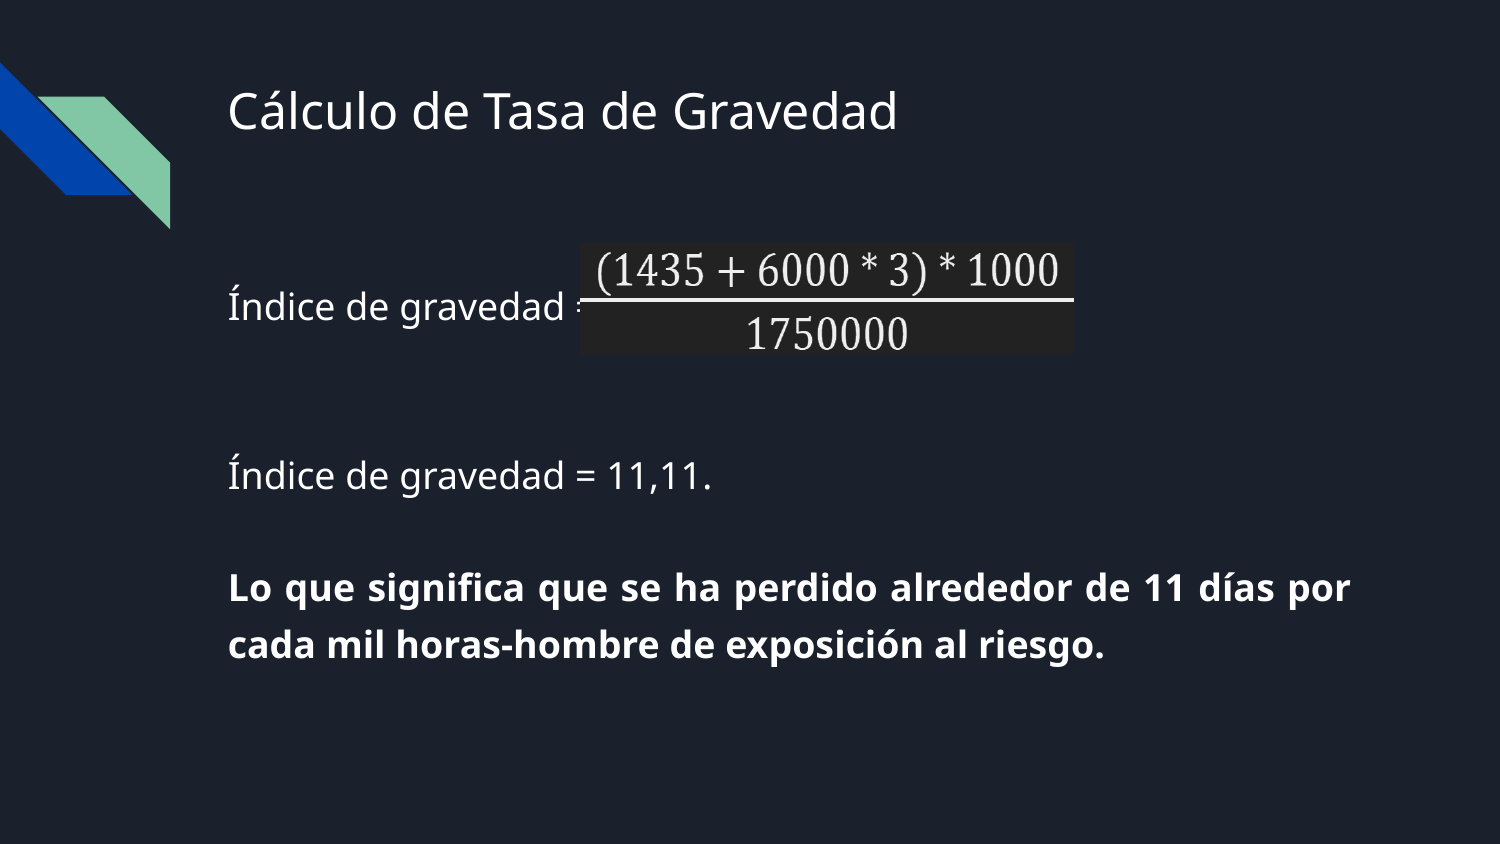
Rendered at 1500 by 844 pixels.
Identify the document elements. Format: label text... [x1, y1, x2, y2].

list Índice de gravedad = Índice de gravedad = 11,11. Lo que significa que se ha perdido alrededor de 11 días por cada mil horas-hombre de exposición al riesgo. [212, 257, 1368, 735]
picture [580, 242, 1075, 354]
title Cálculo de Tasa de Gravedad [212, 64, 1368, 215]
